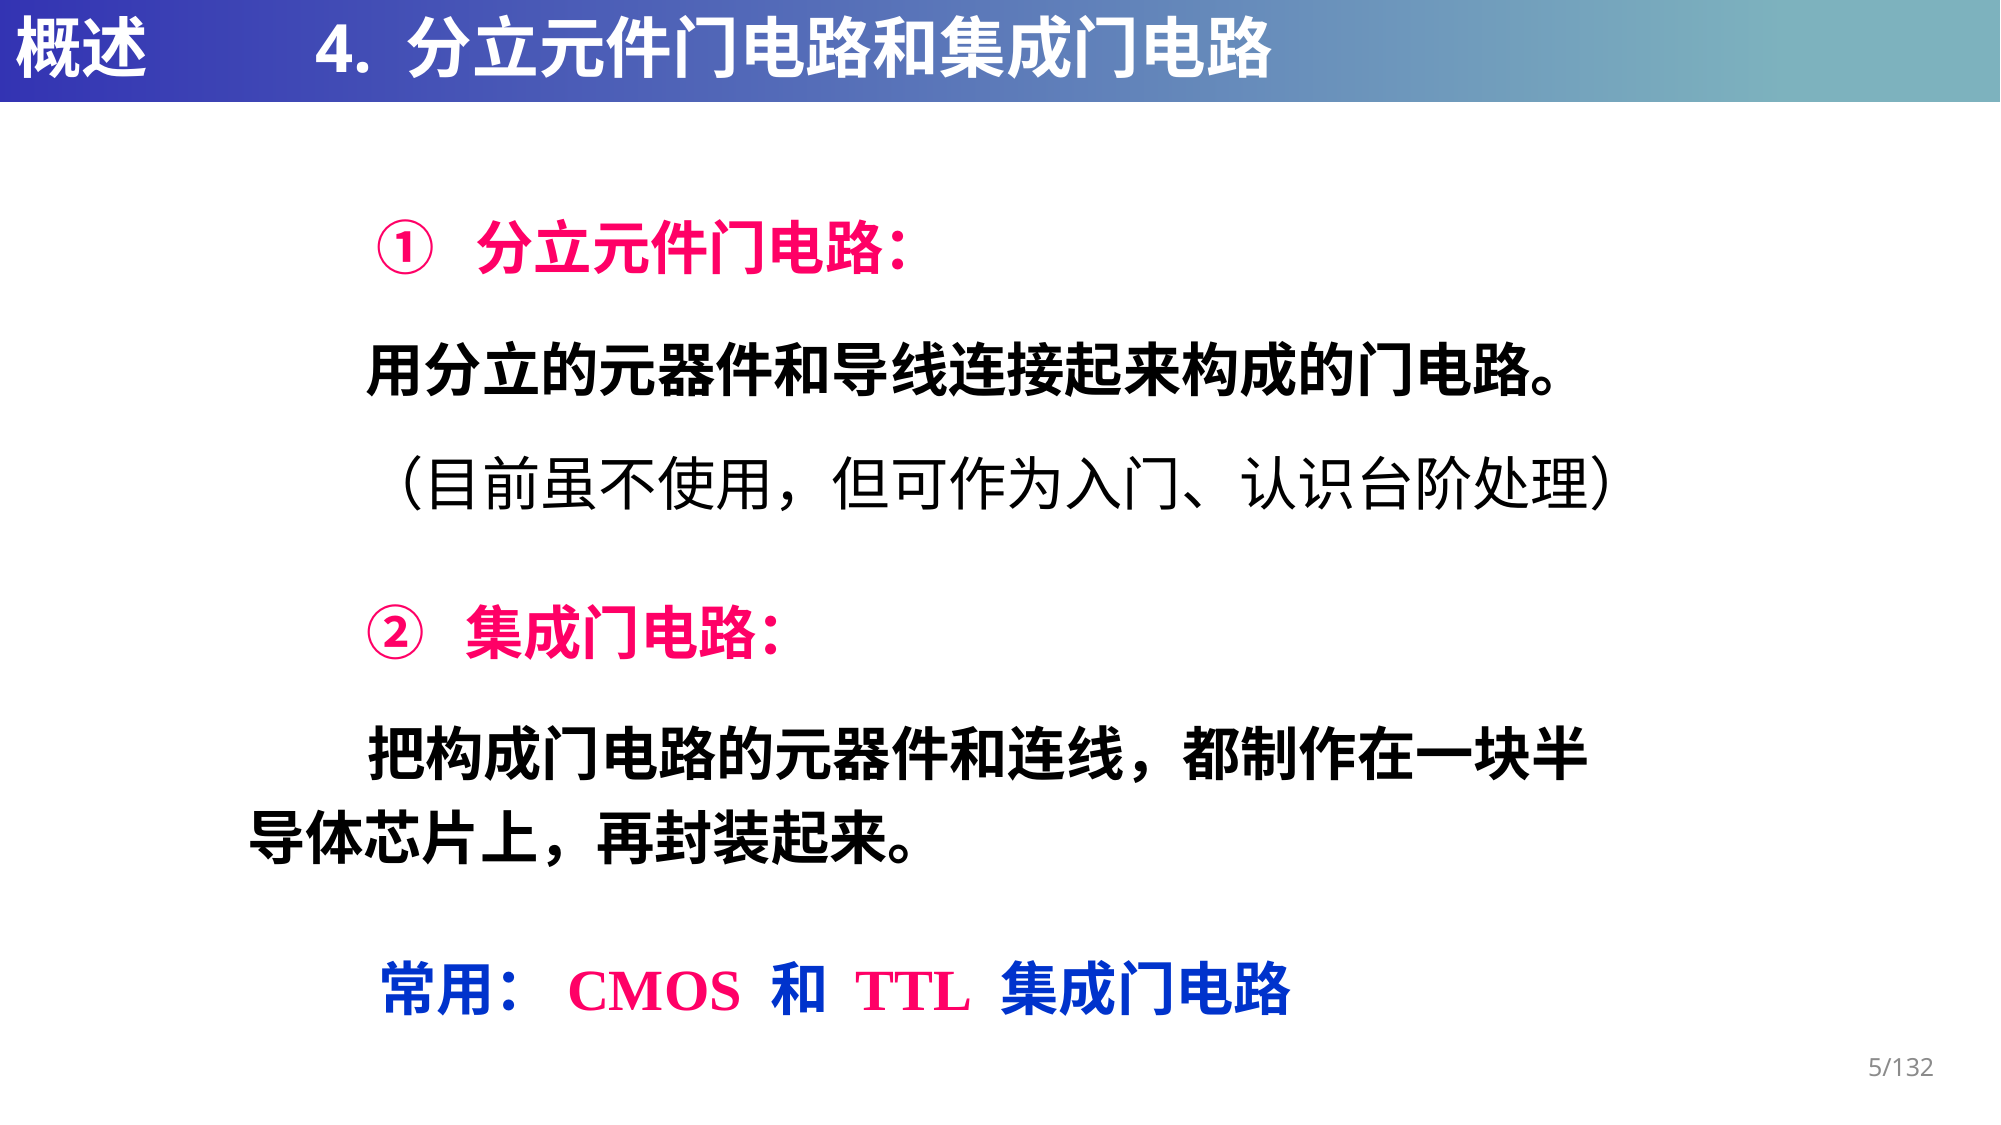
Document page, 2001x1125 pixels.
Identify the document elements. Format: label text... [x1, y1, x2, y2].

text_box 用分立的元器件和导线连接起来构成的门电路。 [351, 325, 1638, 411]
slide_number 5/132 [1797, 1038, 1950, 1099]
text_box 把构成门电路的元器件和连线，都制作在一块半 导体芯片上，再封装起来。 [232, 695, 1638, 879]
text_box （目前虽不使用，但可作为入门、认识台阶处理） [351, 439, 1712, 525]
title 概述 4. 分立元件门电路和集成门电路 [0, 0, 2000, 102]
text_box ① 分立元件门电路： [362, 204, 1111, 289]
text_box 常用：CMOS 和 TTL 集成门电路 [363, 944, 1414, 1030]
text_box ② 集成门电路： [351, 589, 922, 675]
